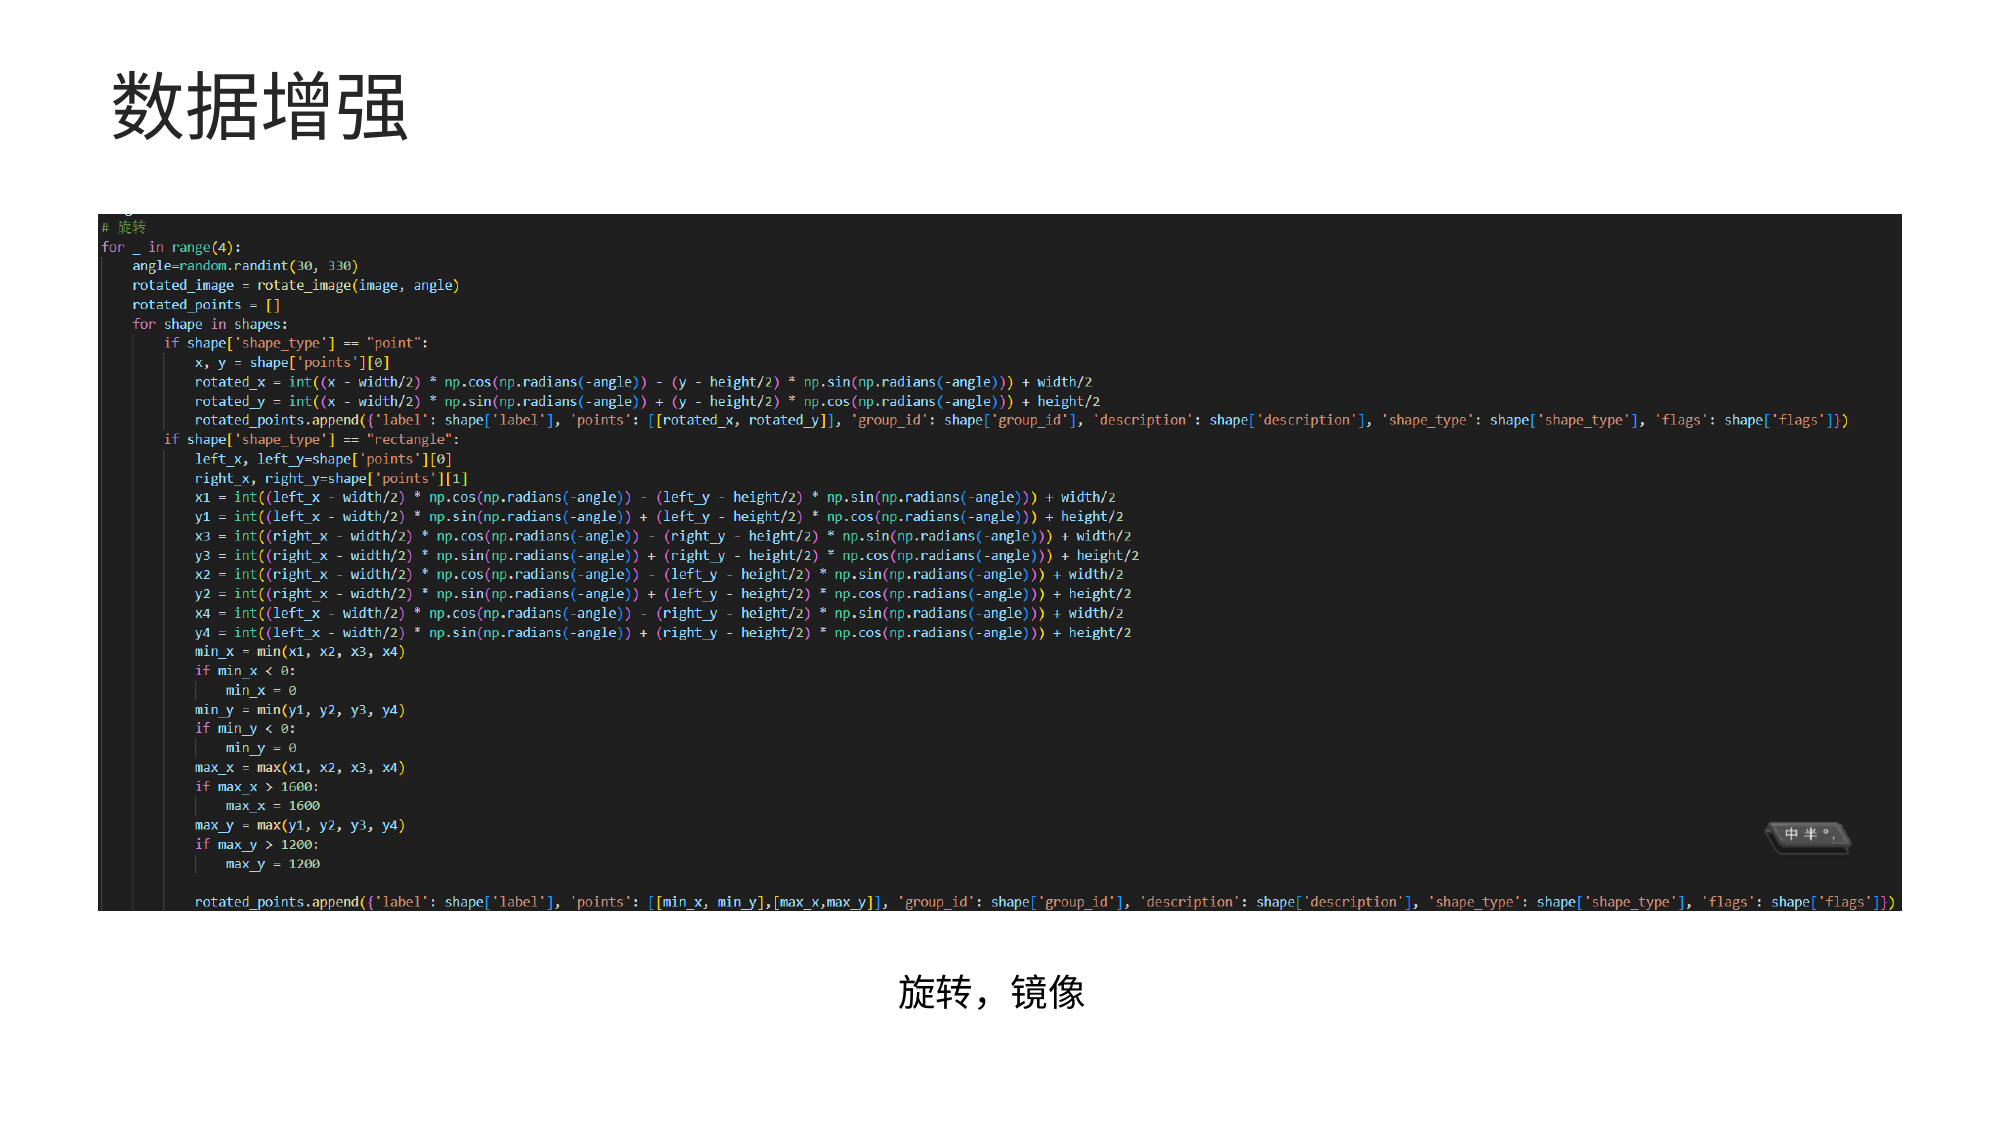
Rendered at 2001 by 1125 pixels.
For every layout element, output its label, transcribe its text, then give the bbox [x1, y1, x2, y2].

picture [97, 213, 1903, 912]
text_box 旋转，镜像 [883, 961, 1117, 1022]
text_box 数据增强 [95, 51, 880, 222]
